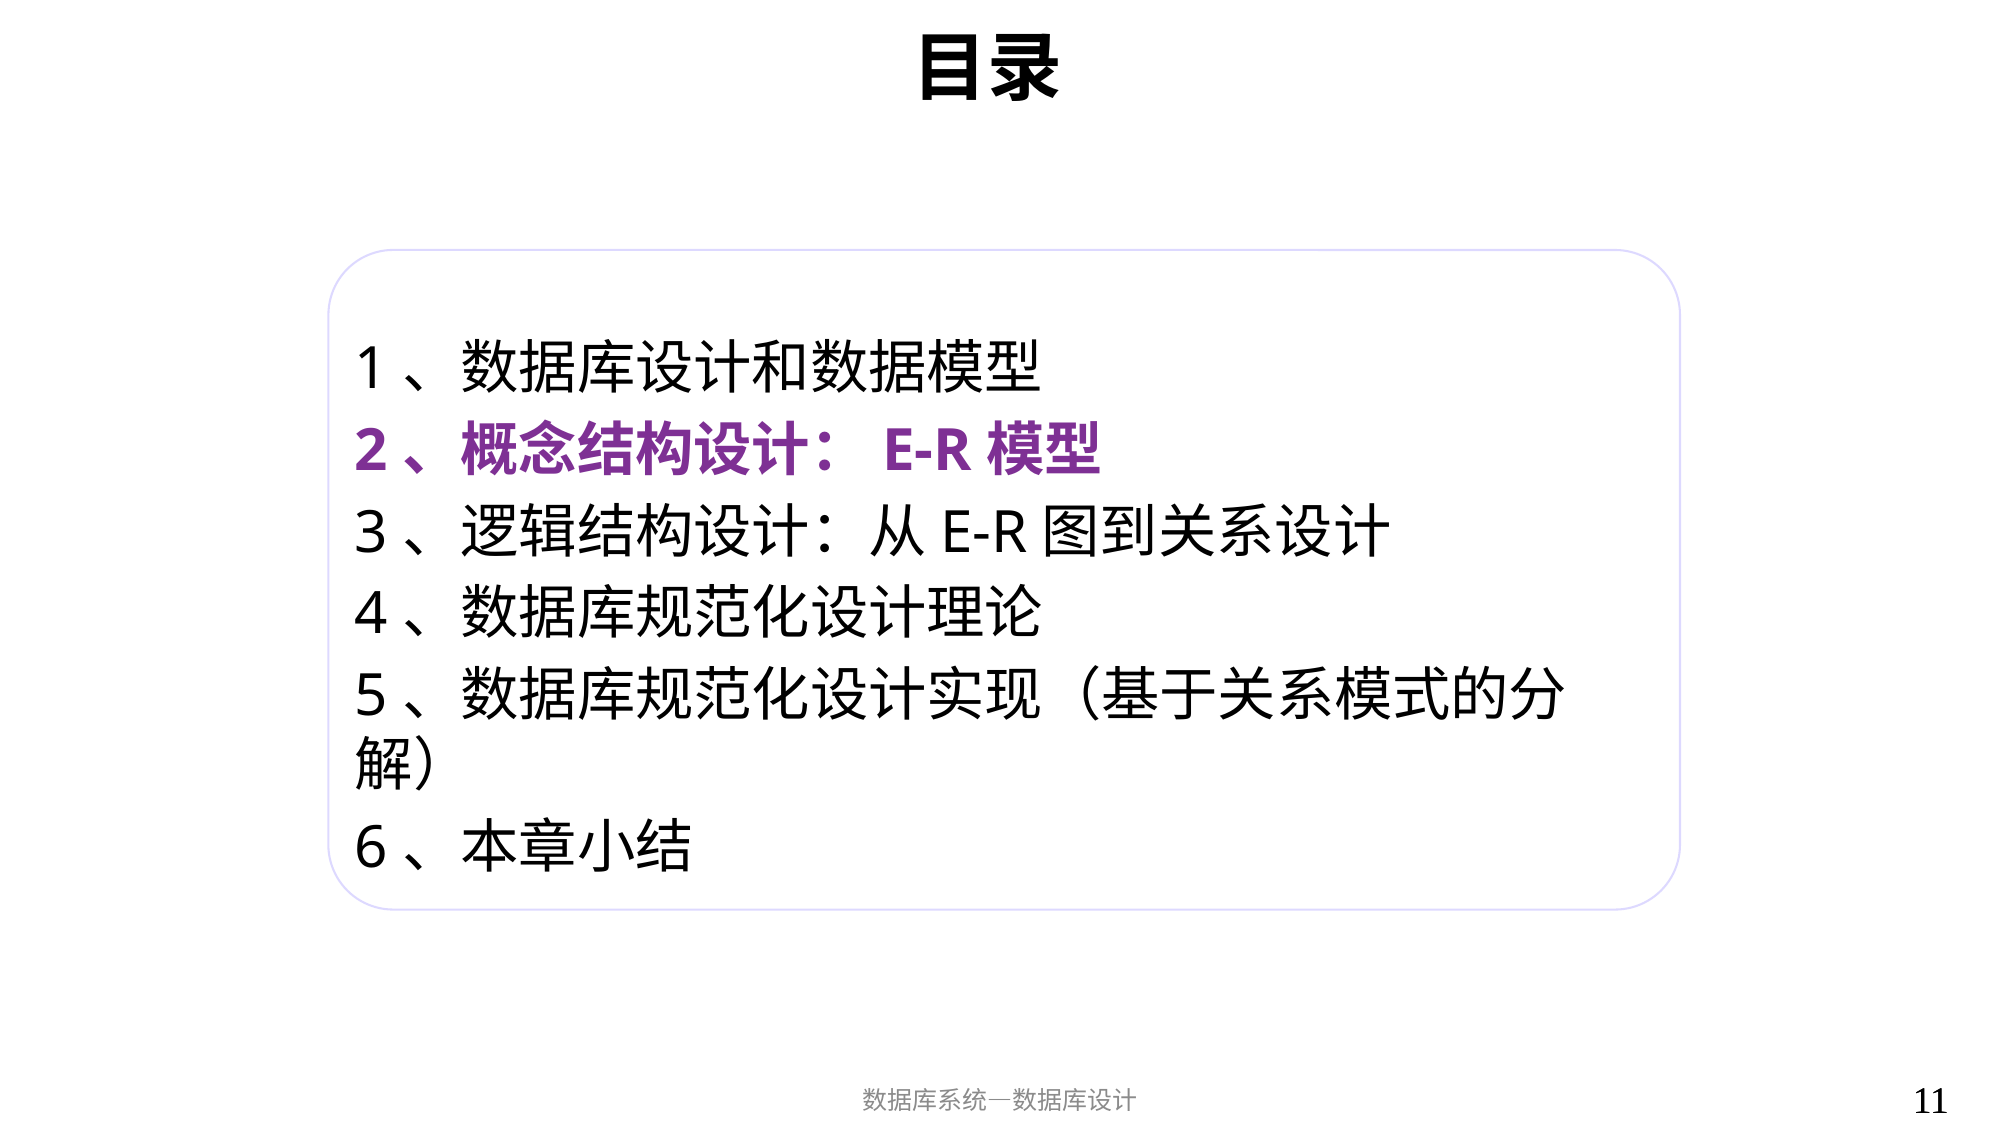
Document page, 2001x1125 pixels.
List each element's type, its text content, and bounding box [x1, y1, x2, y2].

list 1、数据库设计和数据模型 2、概念结构设计：E-R模型 3、逻辑结构设计：从E-R图到关系设计 4、数据库规范化设计理论 5、数据库规范化设计实现（基于关系模式的分解） 6、本章小结 [339, 322, 1634, 769]
slide_number 11 [1898, 1069, 2000, 1125]
text_box [328, 249, 1681, 910]
title 目录 [159, 8, 1815, 121]
footer 数据库系统—数据库设计 [662, 1073, 1338, 1125]
